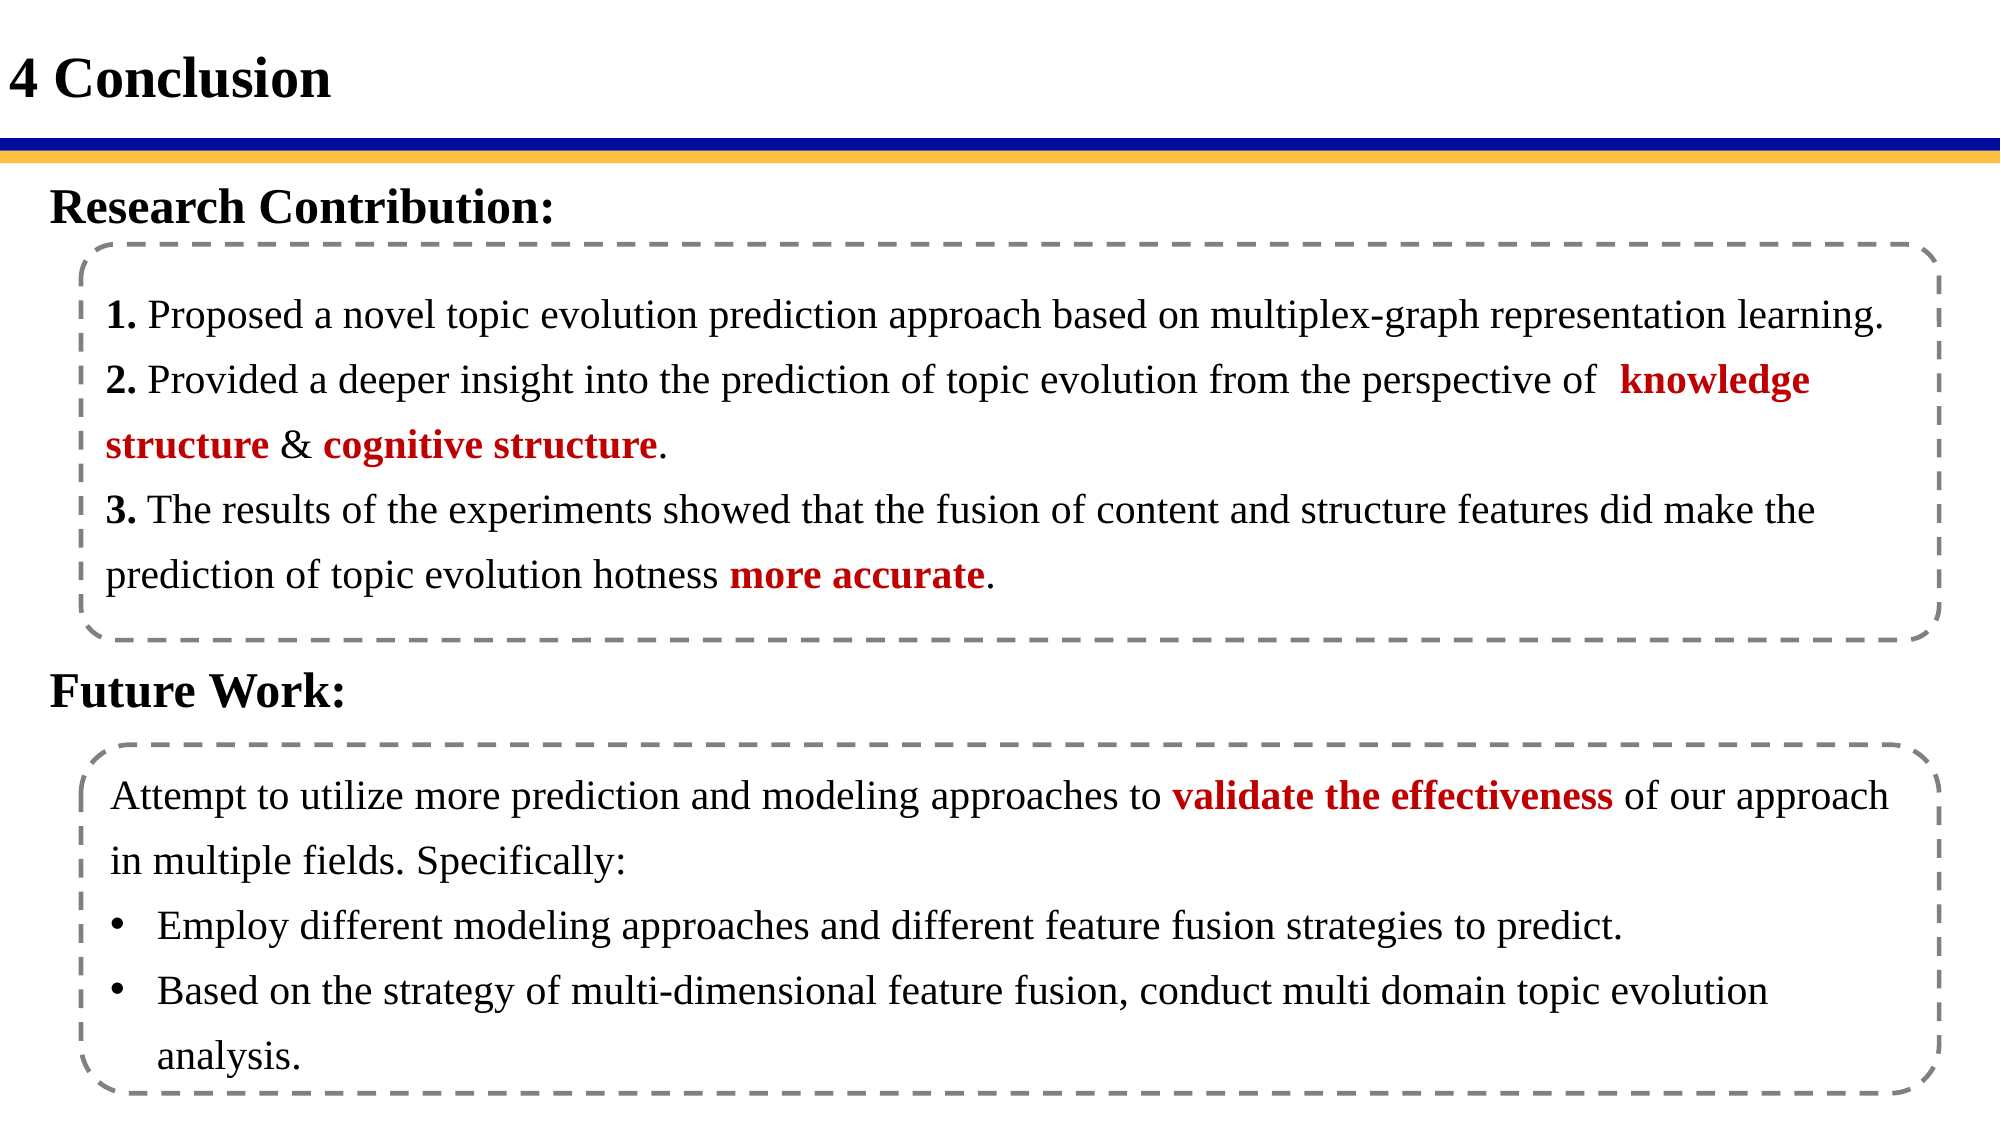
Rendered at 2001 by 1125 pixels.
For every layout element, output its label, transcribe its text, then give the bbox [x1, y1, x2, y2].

text_box 4 Conclusion [0, 31, 1082, 113]
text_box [0, 138, 2000, 164]
text_box 1. Proposed a novel topic evolution prediction approach based on multiplex-graph representation learning. 2. Provided a deeper insight into the prediction of topic evolution from the perspective of knowledge structure & cognitive structure. 3. The results of the experiments showed that the fusion of content and structure features did make the prediction of topic evolution hotness more accurate. [79, 243, 1941, 642]
text_box Research Contribution: [34, 166, 594, 241]
text_box Attempt to utilize more prediction and modeling approaches to validate the effectiveness of our approach in multiple fields. Specifically: Employ different modeling approaches and different feature fusion strategies to predict. Based on the strategy of multi-dimensional feature fusion, conduct multi domain topic evolution analysis. [79, 743, 1941, 1095]
text_box Future Work: [34, 650, 497, 725]
